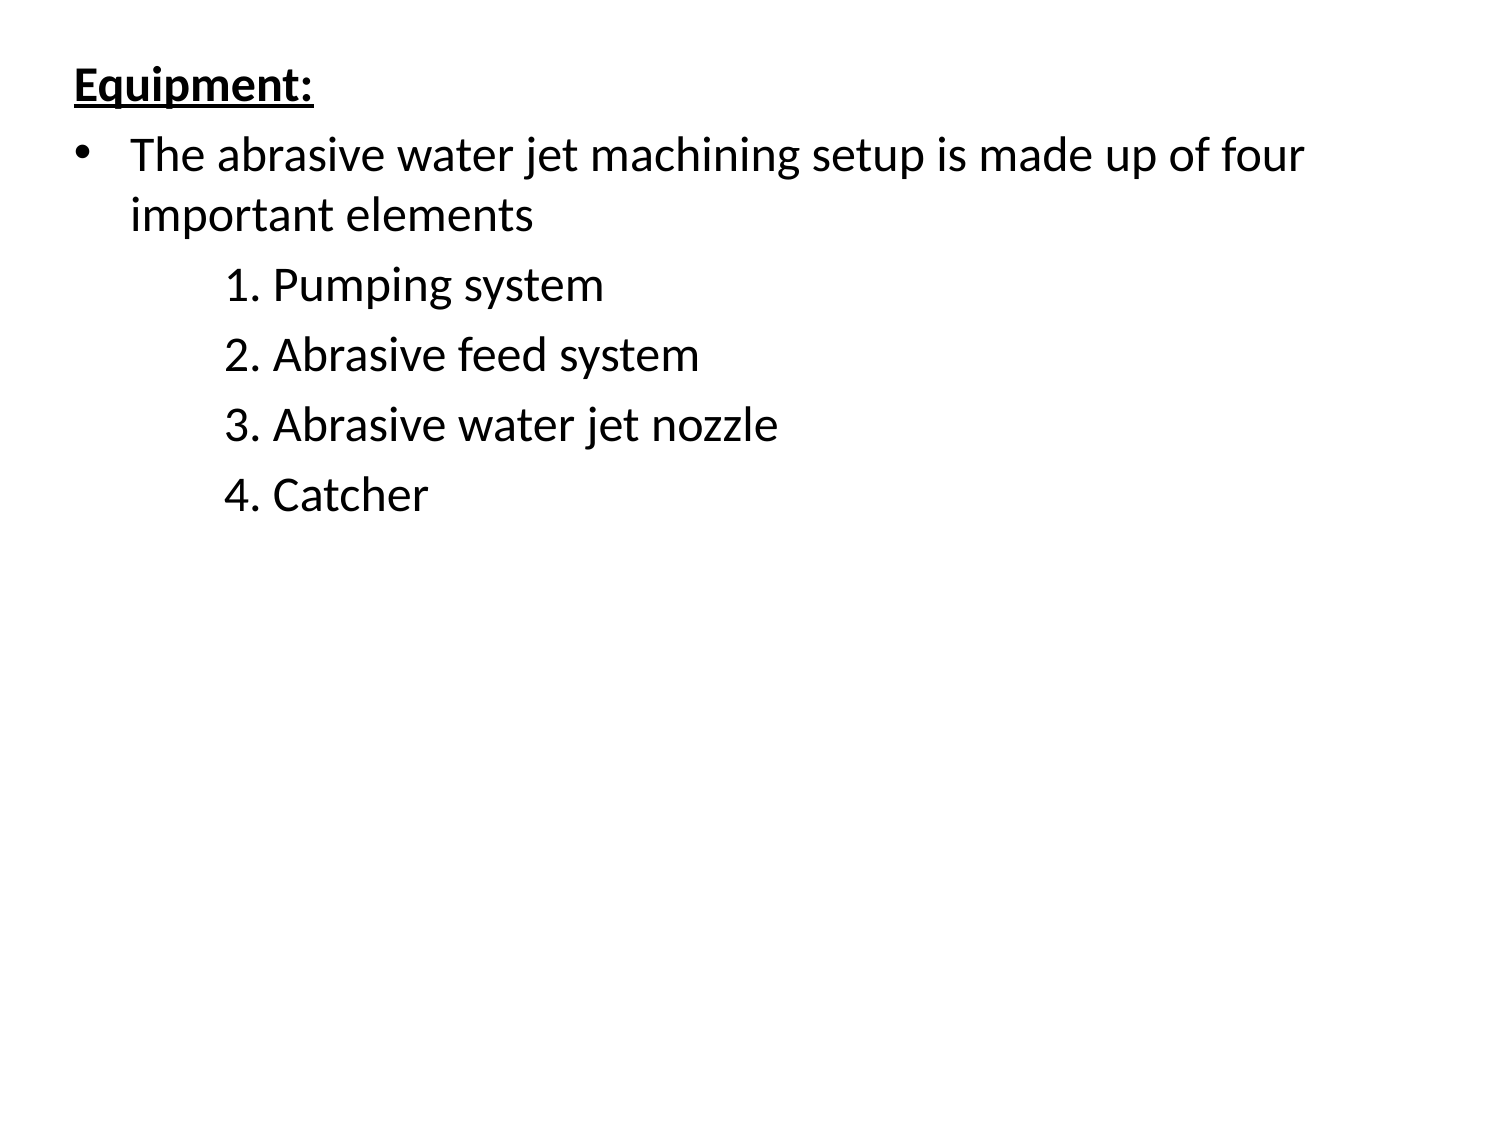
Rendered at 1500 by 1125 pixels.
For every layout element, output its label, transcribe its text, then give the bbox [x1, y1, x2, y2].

list Equipment: The abrasive water jet machining setup is made up of four important elements 1. Pumping system 2. Abrasive feed system 3. Abrasive water jet nozzle 4. Catcher [58, 43, 1478, 1084]
